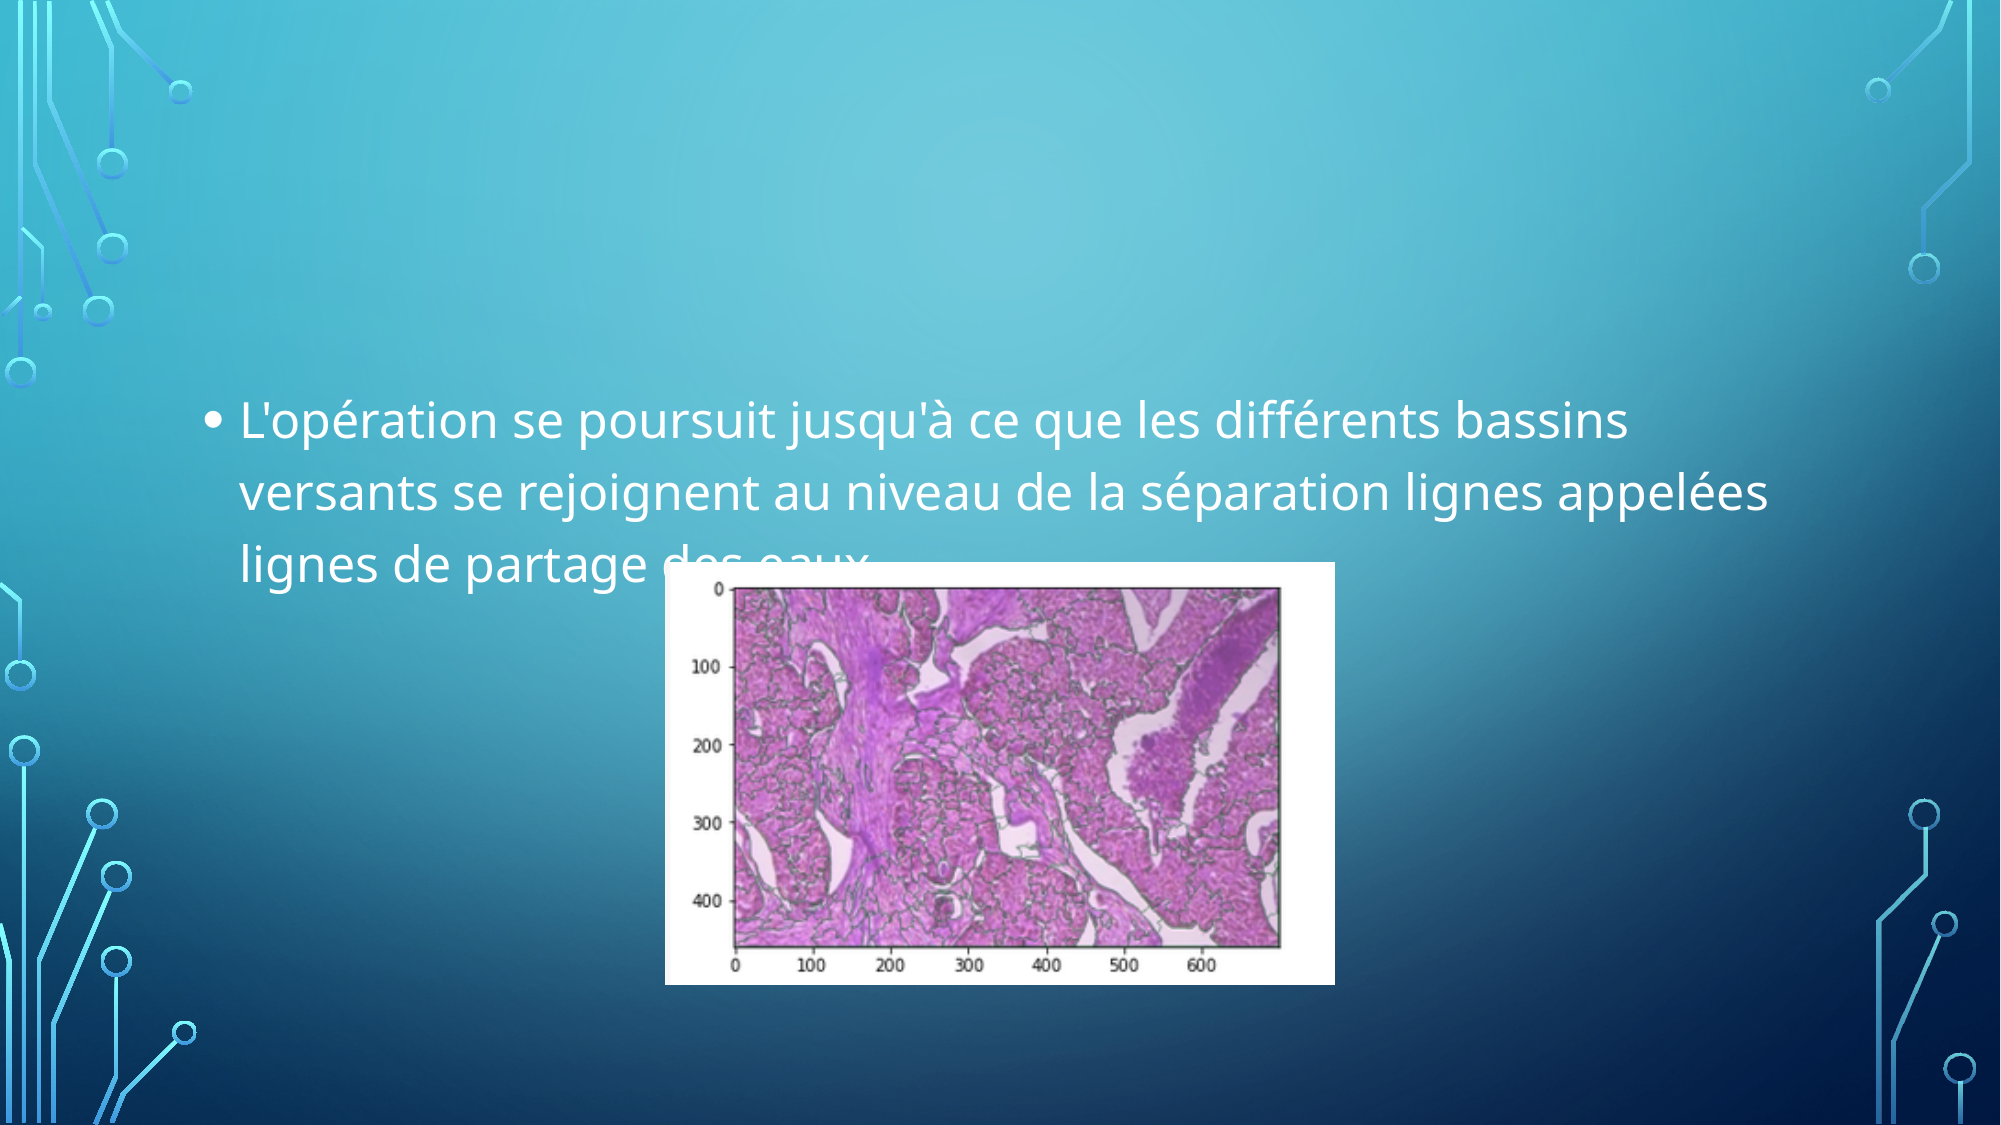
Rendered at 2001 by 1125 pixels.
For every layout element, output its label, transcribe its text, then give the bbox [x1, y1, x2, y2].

list L'opération se poursuit jusqu'à ce que les différents bassins versants se rejoignent au niveau de la séparation lignes appelées lignes de partage des eaux. [187, 369, 1813, 950]
picture [664, 562, 1336, 985]
